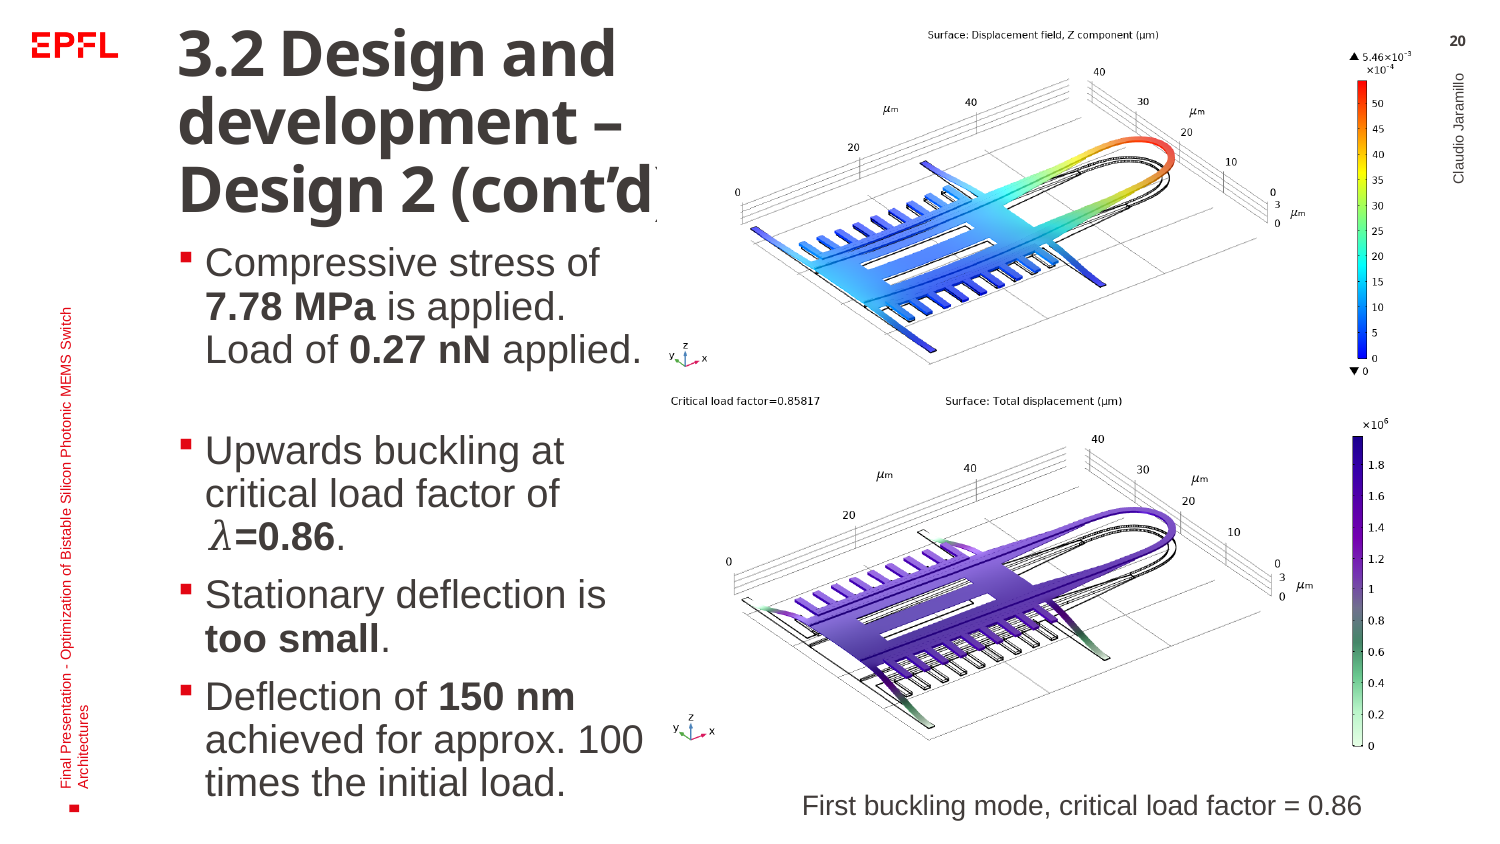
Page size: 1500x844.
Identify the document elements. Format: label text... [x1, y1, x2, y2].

list Compressive stress of 7.78 MPa is applied. Load of 0.27 nN applied. Upwards buckling at critical load factor of 𝜆=0.86. Stationary deflection is too small. Deflection of 150 nm achieved for approx. 100 times the initial load. [148, 235, 660, 830]
slide_number Final Presentation - Optimization of Bistable Silicon Photonic MEMS Switch Architectures [0, 256, 149, 805]
picture [657, 21, 1429, 770]
picture [21, 21, 129, 69]
slide_number 20 [1429, 32, 1500, 59]
footer Claudio Jaramillo [1429, 59, 1500, 235]
title 3.2 Design and development – Design 2 (cont’d) [148, 21, 657, 235]
text_box First buckling mode, critical load factor = 0.86 [787, 779, 1416, 829]
